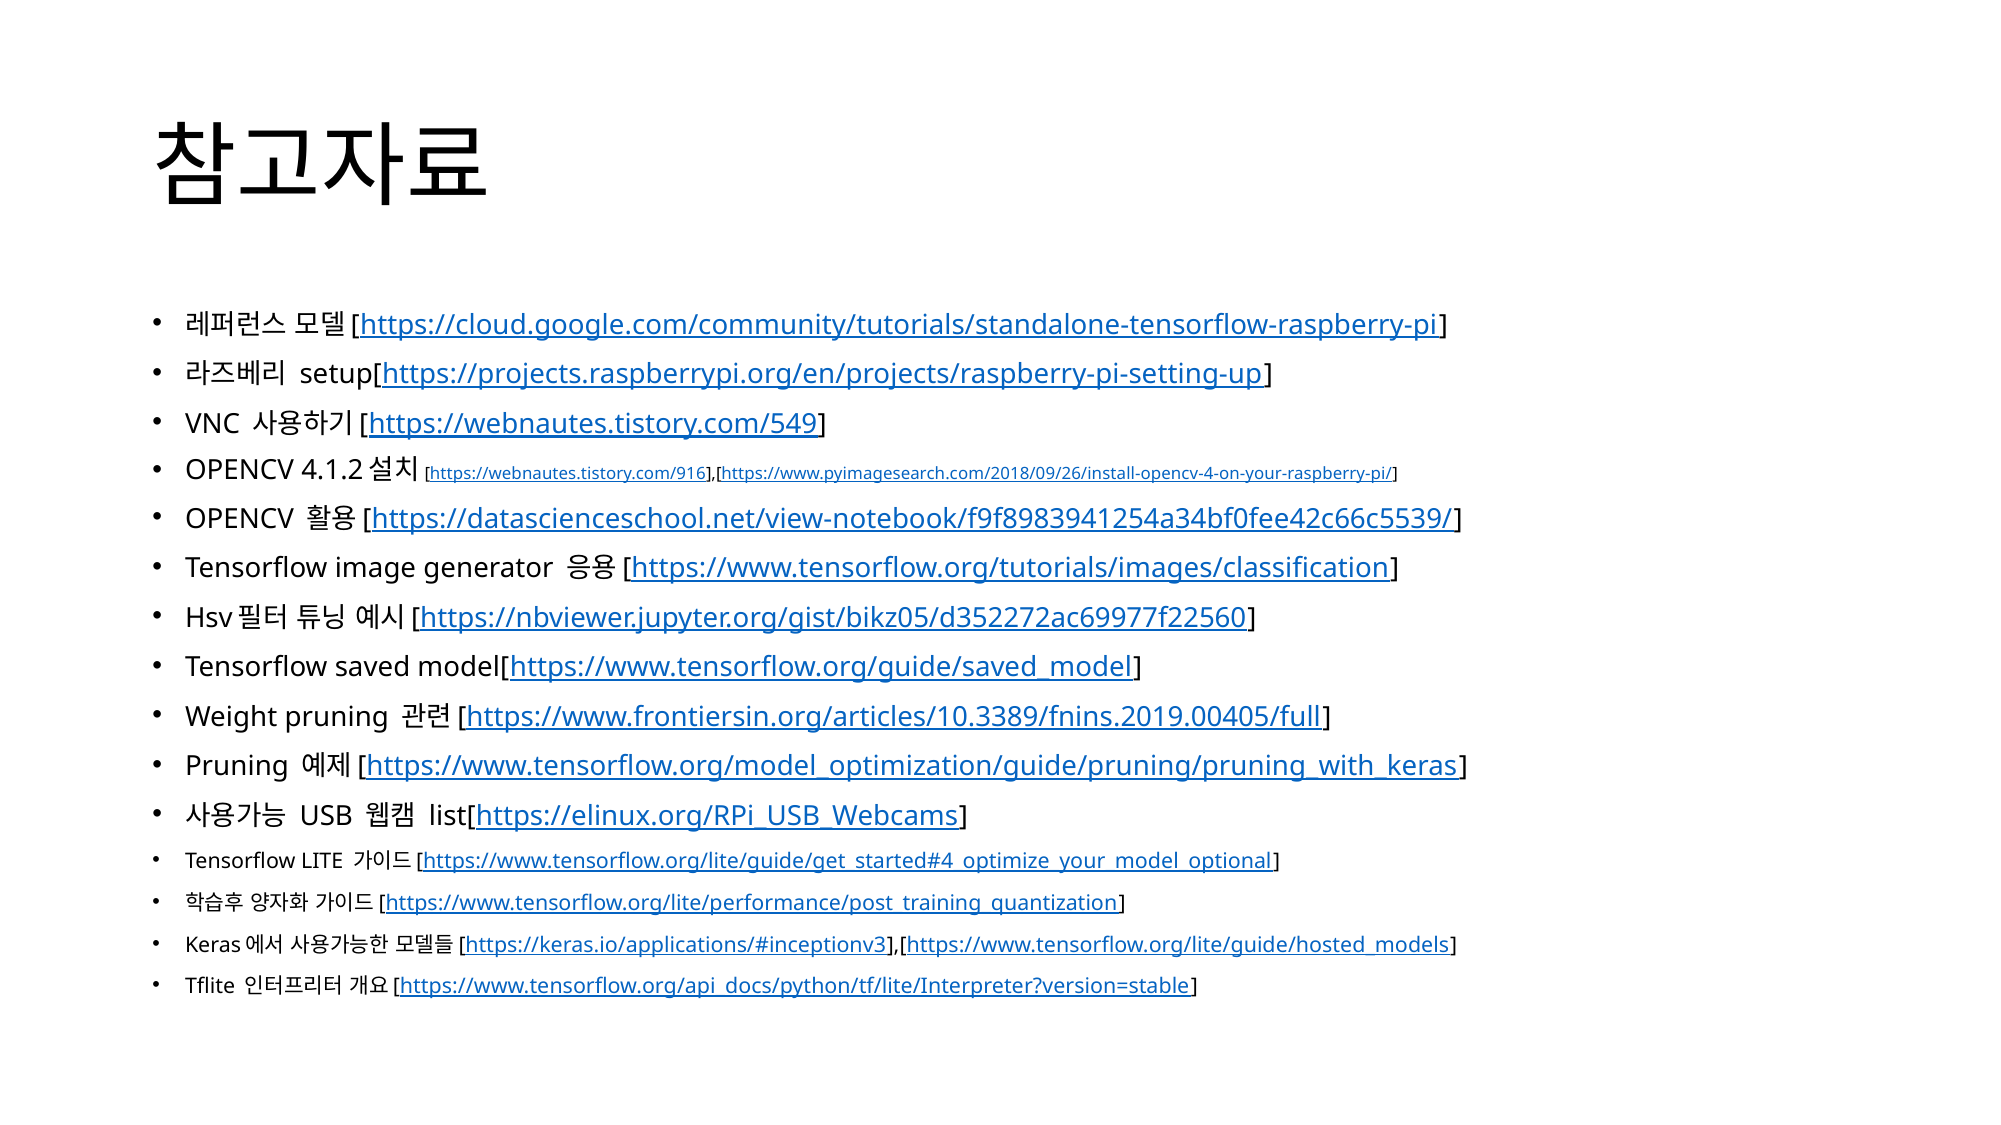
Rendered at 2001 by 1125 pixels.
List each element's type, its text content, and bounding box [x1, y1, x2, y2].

list 레퍼런스 모델[https://cloud.google.com/community/tutorials/standalone-tensorflow-raspberry-pi] 라즈베리 setup[https://projects.raspberrypi.org/en/projects/raspberry-pi-setting-up] VNC 사용하기[https://webnautes.tistory.com/549] OPENCV 4.1.2설치[https://webnautes.tistory.com/916],[https://www.pyimagesearch.com/2018/09/26/install-opencv-4-on-your-raspberry-pi/] OPENCV 활용[https://datascienceschool.net/view-notebook/f9f8983941254a34bf0fee42c66c5539/] Tensorflow image generator 응용[https://www.tensorflow.org/tutorials/images/classification] Hsv필터 튜닝 예시[https://nbviewer.jupyter.org/gist/bikz05/d352272ac69977f22560] Tensorflow saved model[https://www.tensorflow.org/guide/saved_model] Weight pruning 관련[https://www.frontiersin.org/articles/10.3389/fnins.2019.00405/full] Pruning 예제[https://www.tensorflow.org/model_optimization/guide/pruning/pruning_with_keras] 사용가능 USB 웹캠 list[https://elinux.org/RPi_USB_Webcams] Tensorflow LITE 가이드[https://www.tensorflow.org/lite/guide/get_started#4_optimize_your_model_optional] 학습후 양자화 가이드[https://www.tensorflow.org/lite/performance/post_training_quantization] Keras에서 사용가능한 모델들[https://keras.io/applications/#inceptionv3],[https://www.tensorflow.org/lite/guide/hosted_models] Tflite 인터프리터 개요[https://www.tensorflow.org/api_docs/python/tf/lite/Interpreter?version=stable] [137, 299, 1863, 1014]
title 참고자료 [137, 59, 1863, 278]
